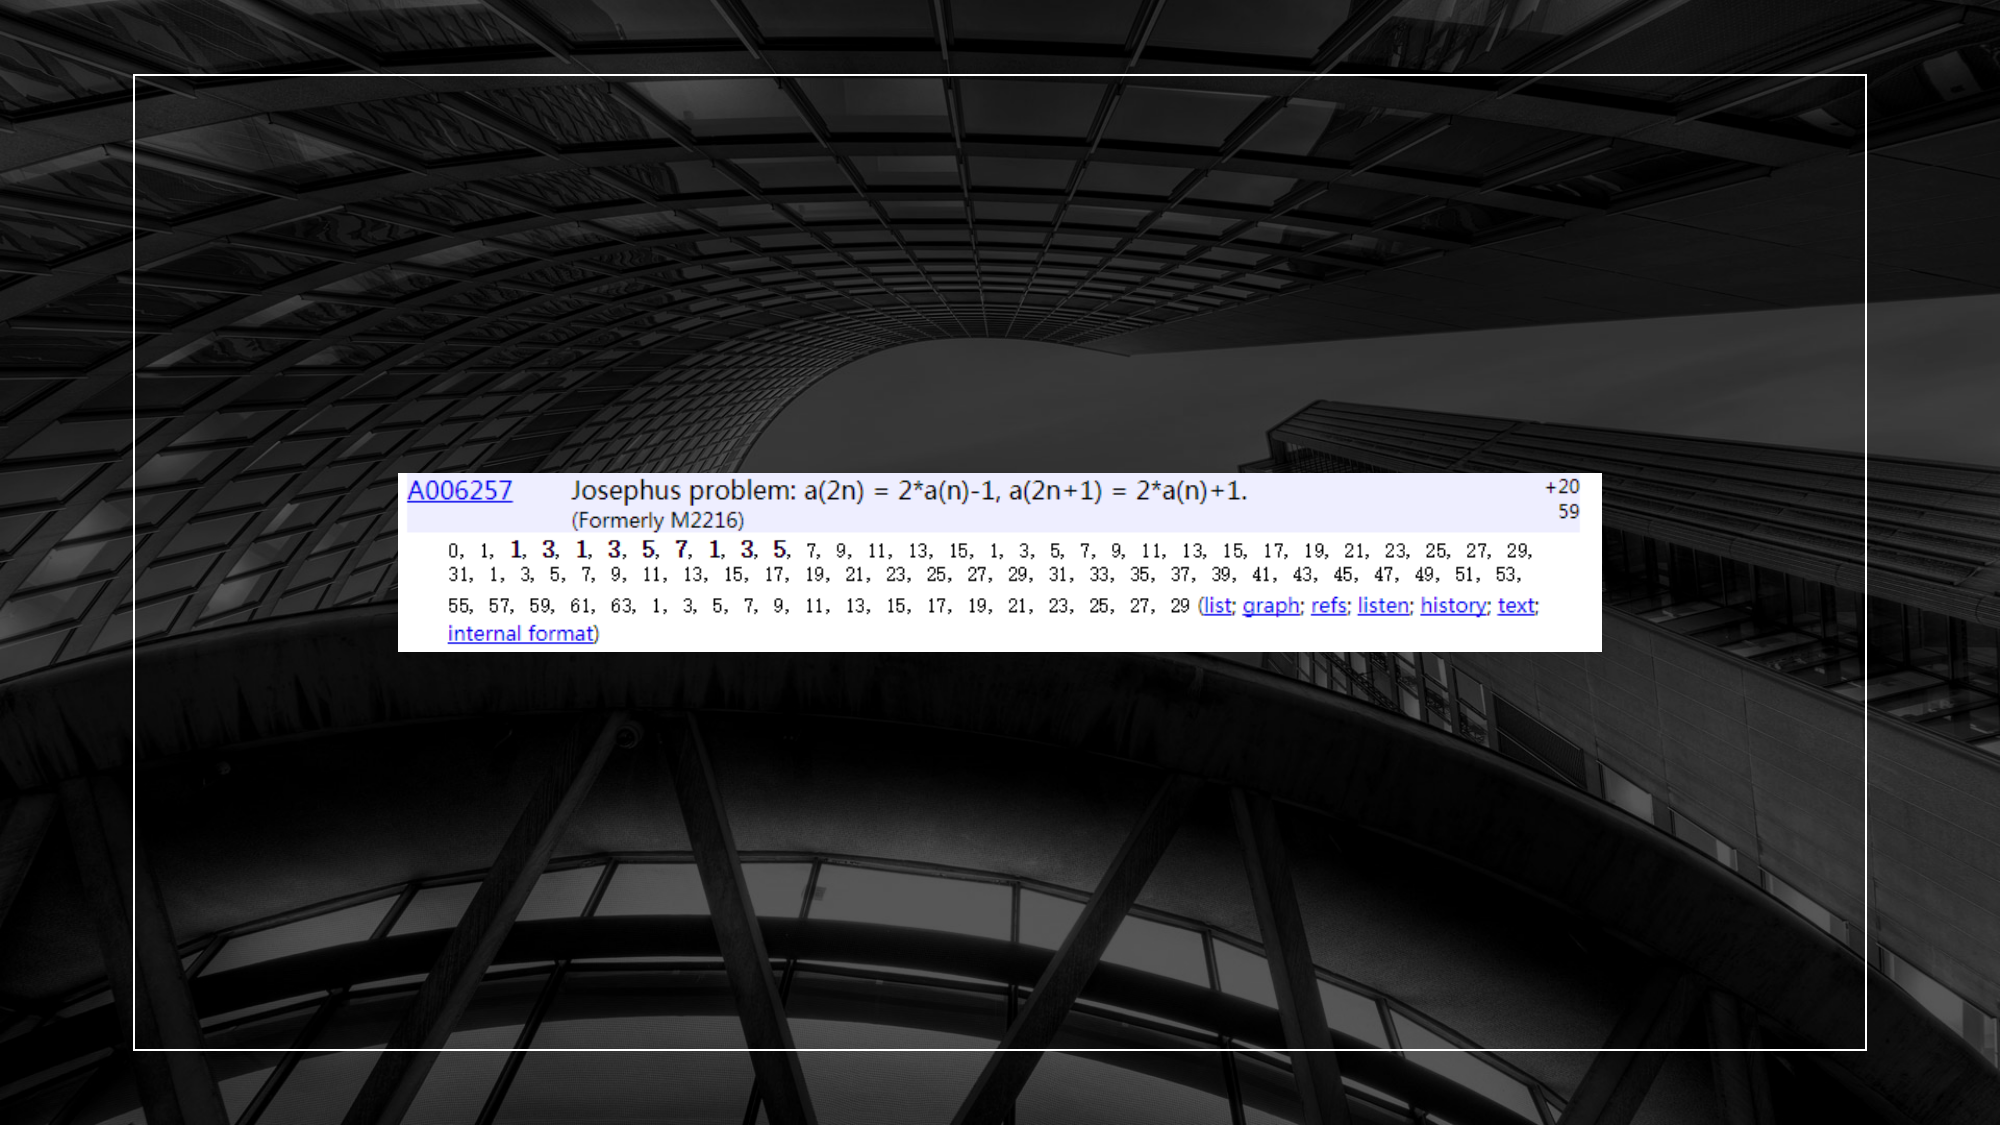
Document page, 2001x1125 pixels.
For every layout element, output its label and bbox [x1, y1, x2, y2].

picture [398, 473, 1602, 652]
